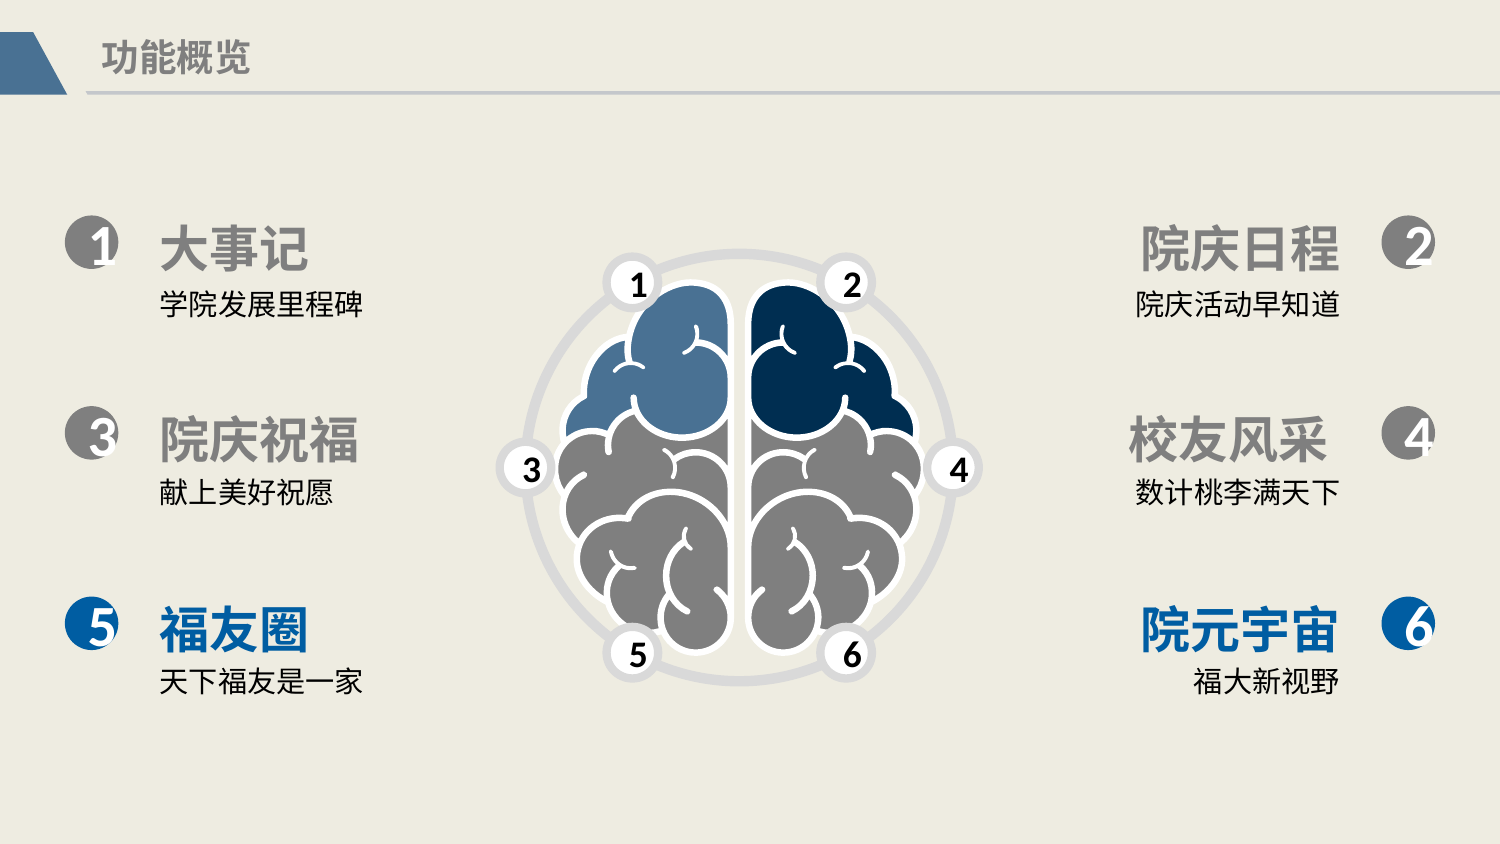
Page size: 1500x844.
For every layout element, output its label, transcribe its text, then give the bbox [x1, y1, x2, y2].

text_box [64, 215, 512, 706]
text_box 功能概览 [86, 26, 430, 86]
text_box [516, 253, 979, 682]
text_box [984, 215, 1436, 706]
